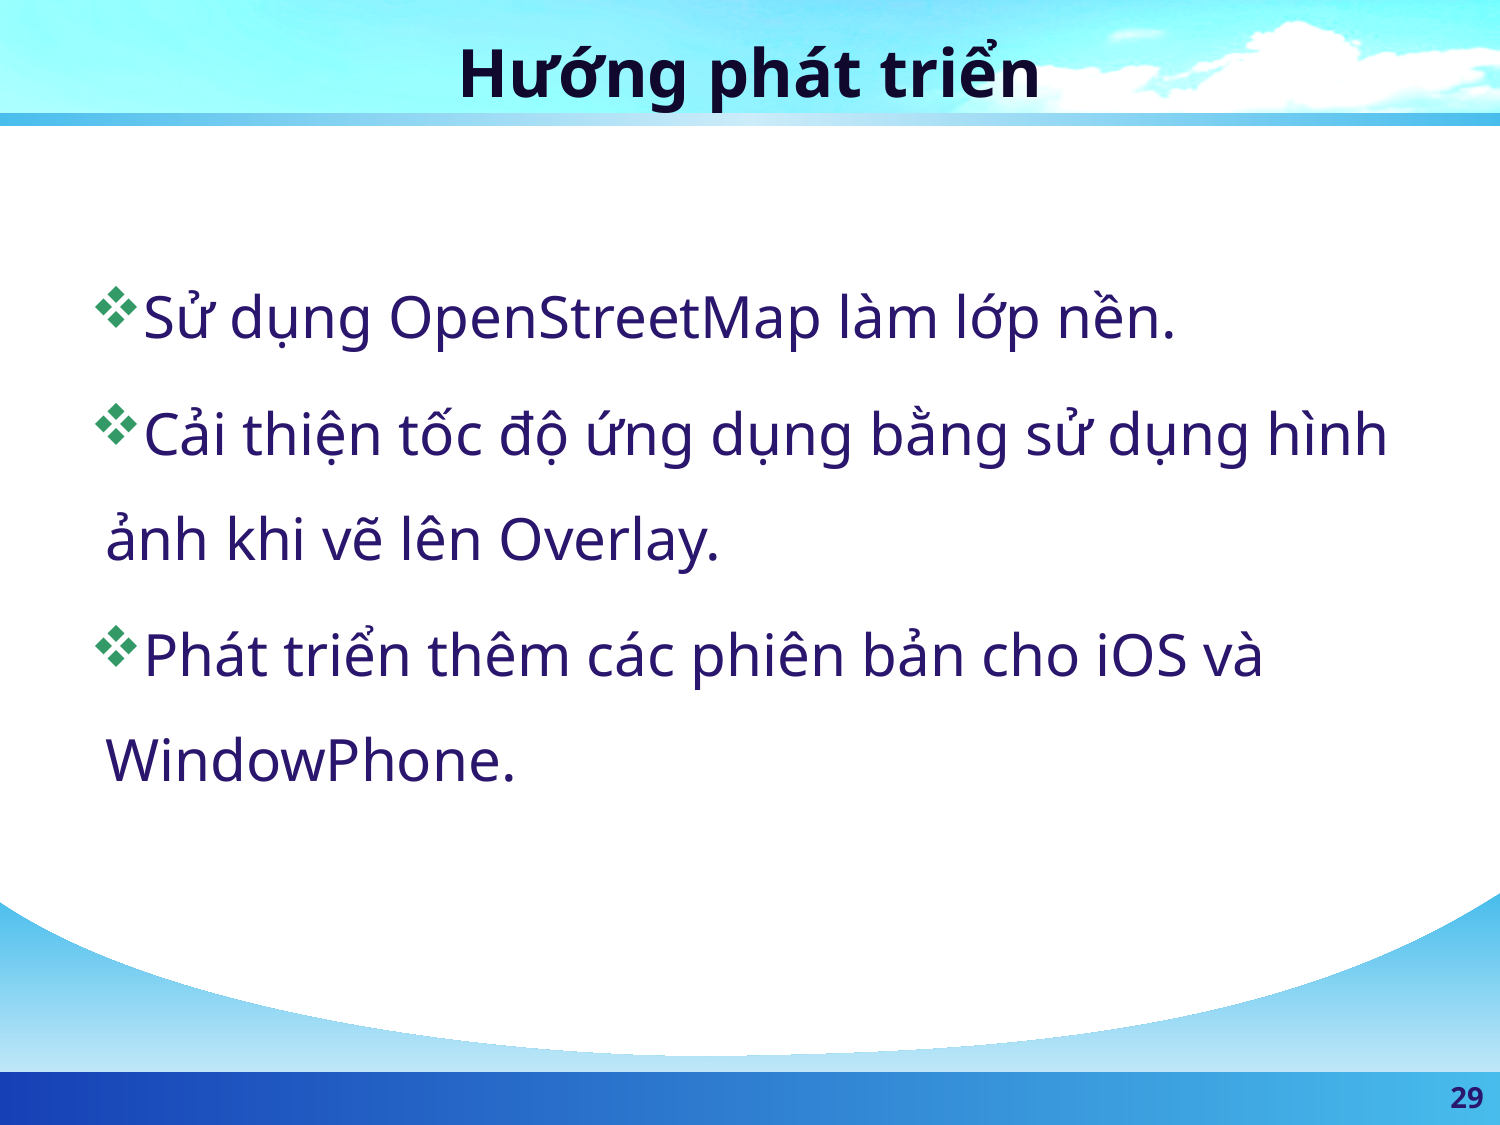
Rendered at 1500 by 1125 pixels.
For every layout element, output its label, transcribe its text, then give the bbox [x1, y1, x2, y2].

title Hướng phát triển [75, 24, 1425, 118]
list Sử dụng OpenStreetMap làm lớp nền. Cải thiện tốc độ ứng dụng bằng sử dụng hình ảnh khi vẽ lên Overlay. Phát triển thêm các phiên bản cho iOS và WindowPhone. [75, 237, 1425, 1009]
slide_number 29 [1148, 1071, 1499, 1125]
picture [0, 0, 1500, 114]
